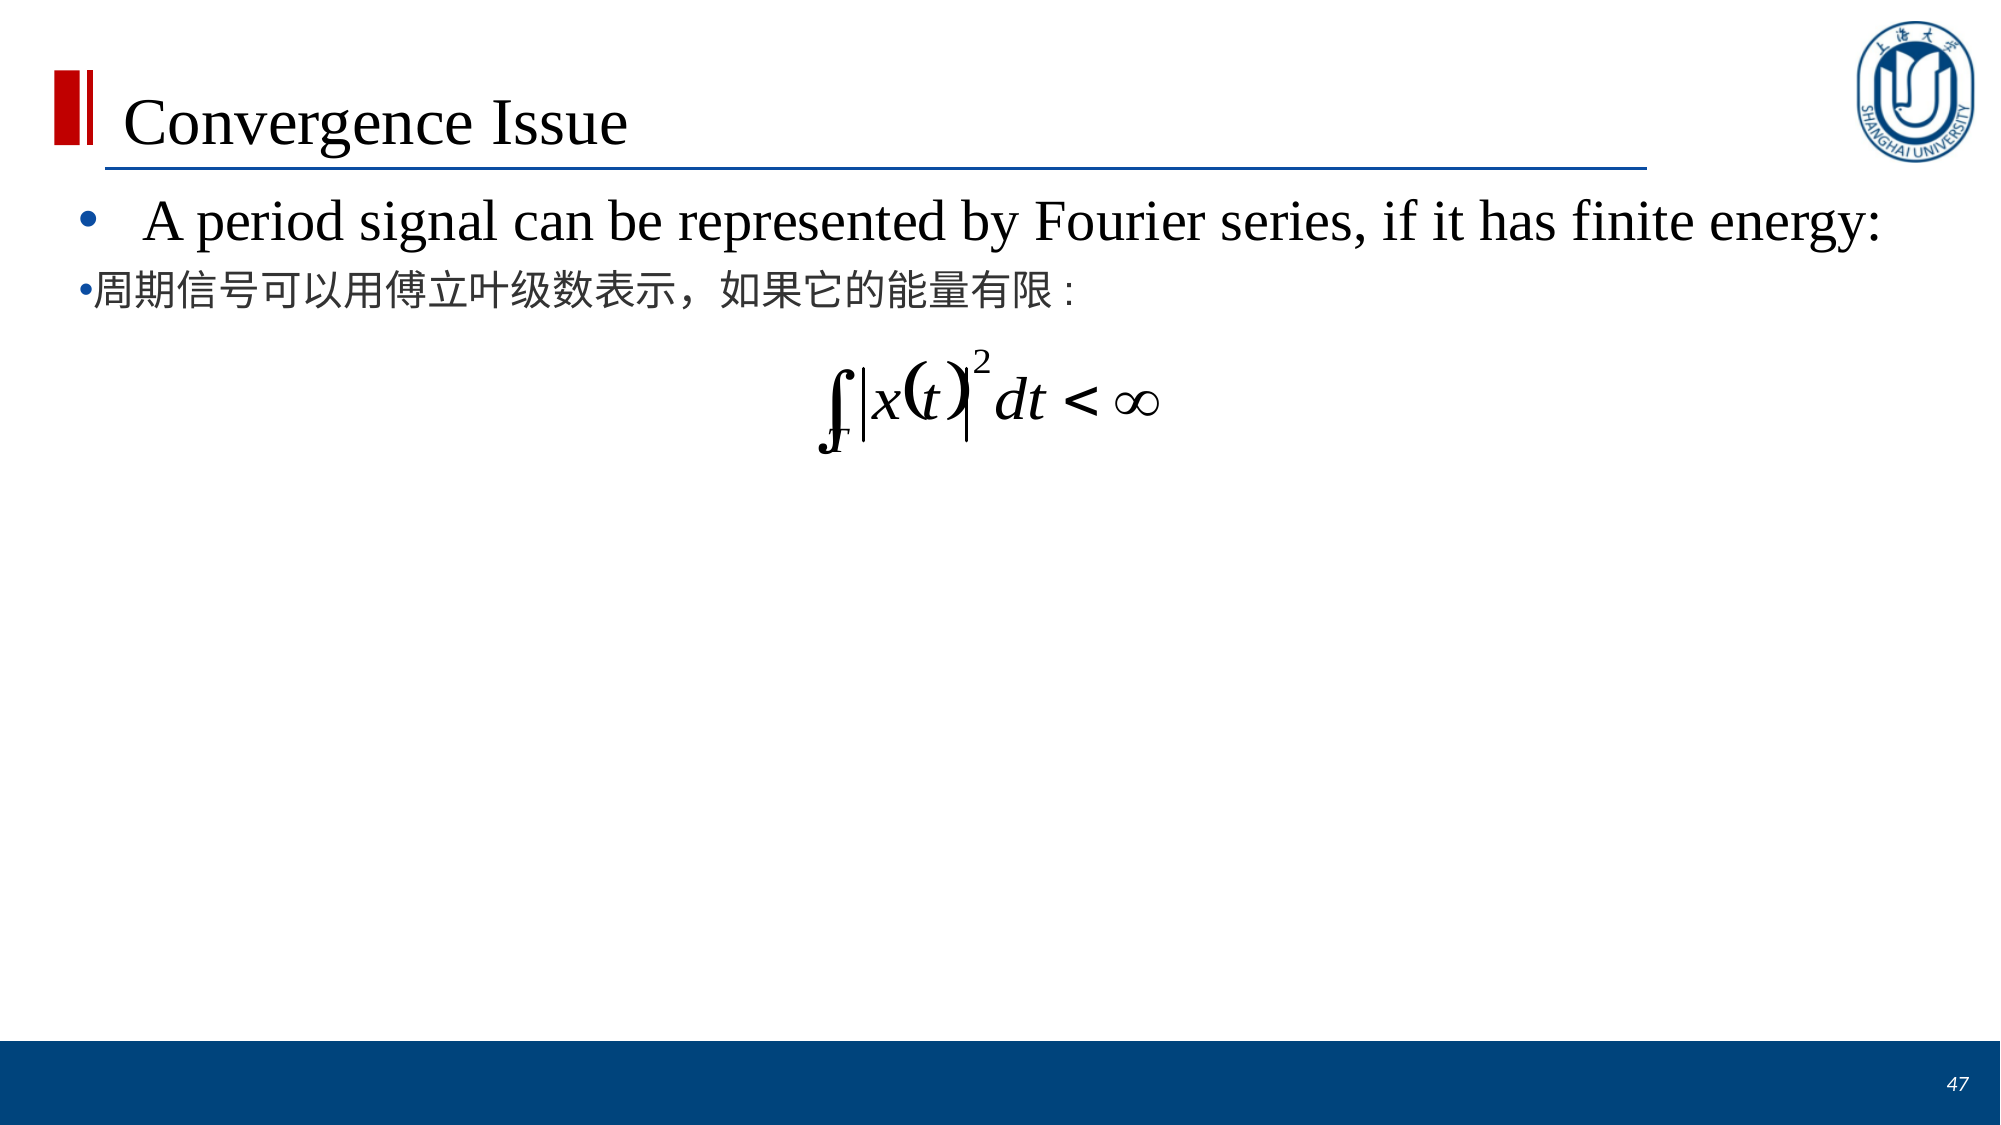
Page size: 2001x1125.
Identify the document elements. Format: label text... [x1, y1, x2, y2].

list A period signal can be represented by Fourier series, if it has finite energy: 周期信号可以用傅立叶级数表示，如果它的能量有限: [78, 182, 1952, 468]
picture [1855, 21, 1978, 163]
title Convergence Issue [108, 37, 1857, 167]
picture [795, 332, 1170, 465]
slide_number 47 [1768, 1052, 1984, 1113]
